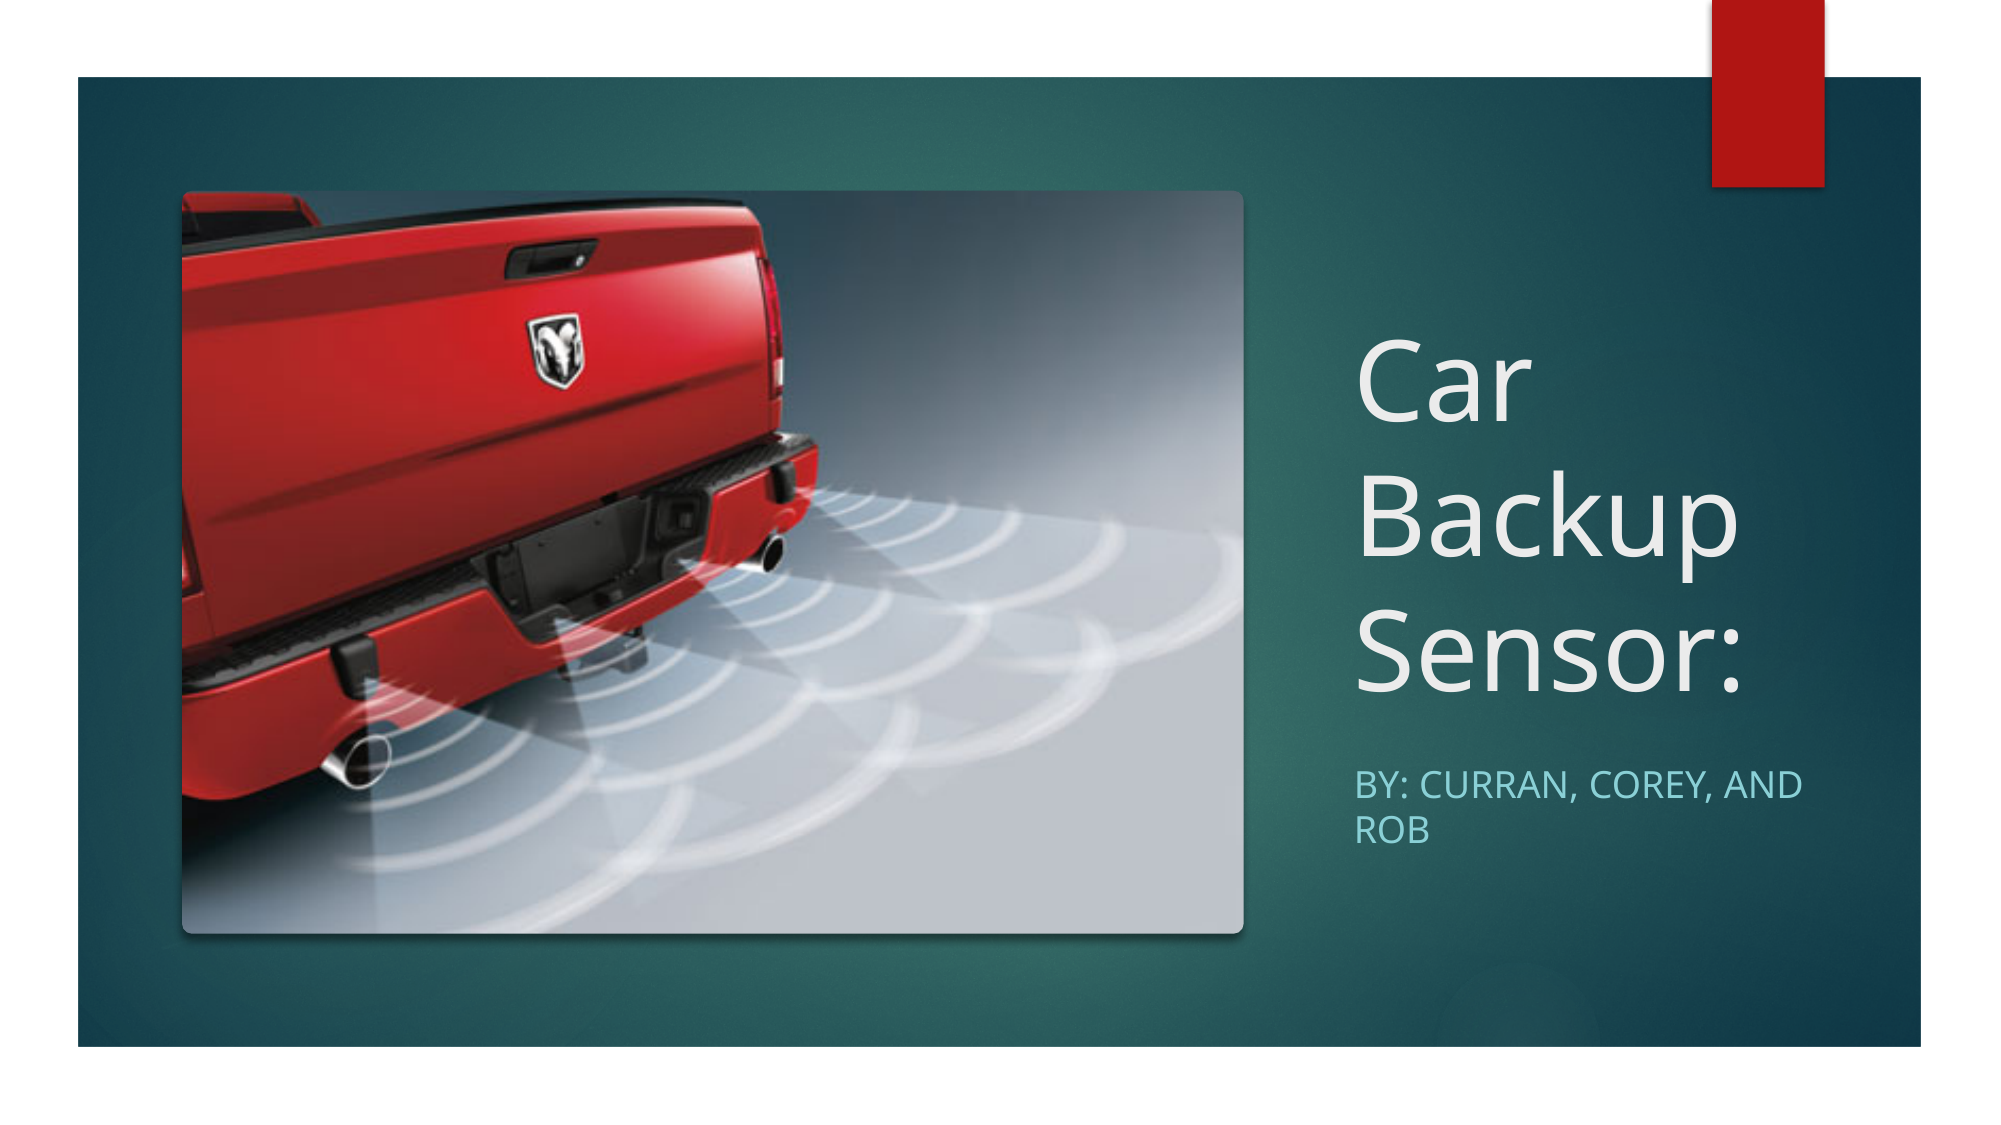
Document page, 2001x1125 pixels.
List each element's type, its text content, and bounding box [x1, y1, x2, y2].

subtitle By: Curran, Corey, and RoB [1338, 753, 1894, 942]
title Car Backup Sensor: [1338, 182, 1894, 721]
picture [181, 190, 1244, 934]
